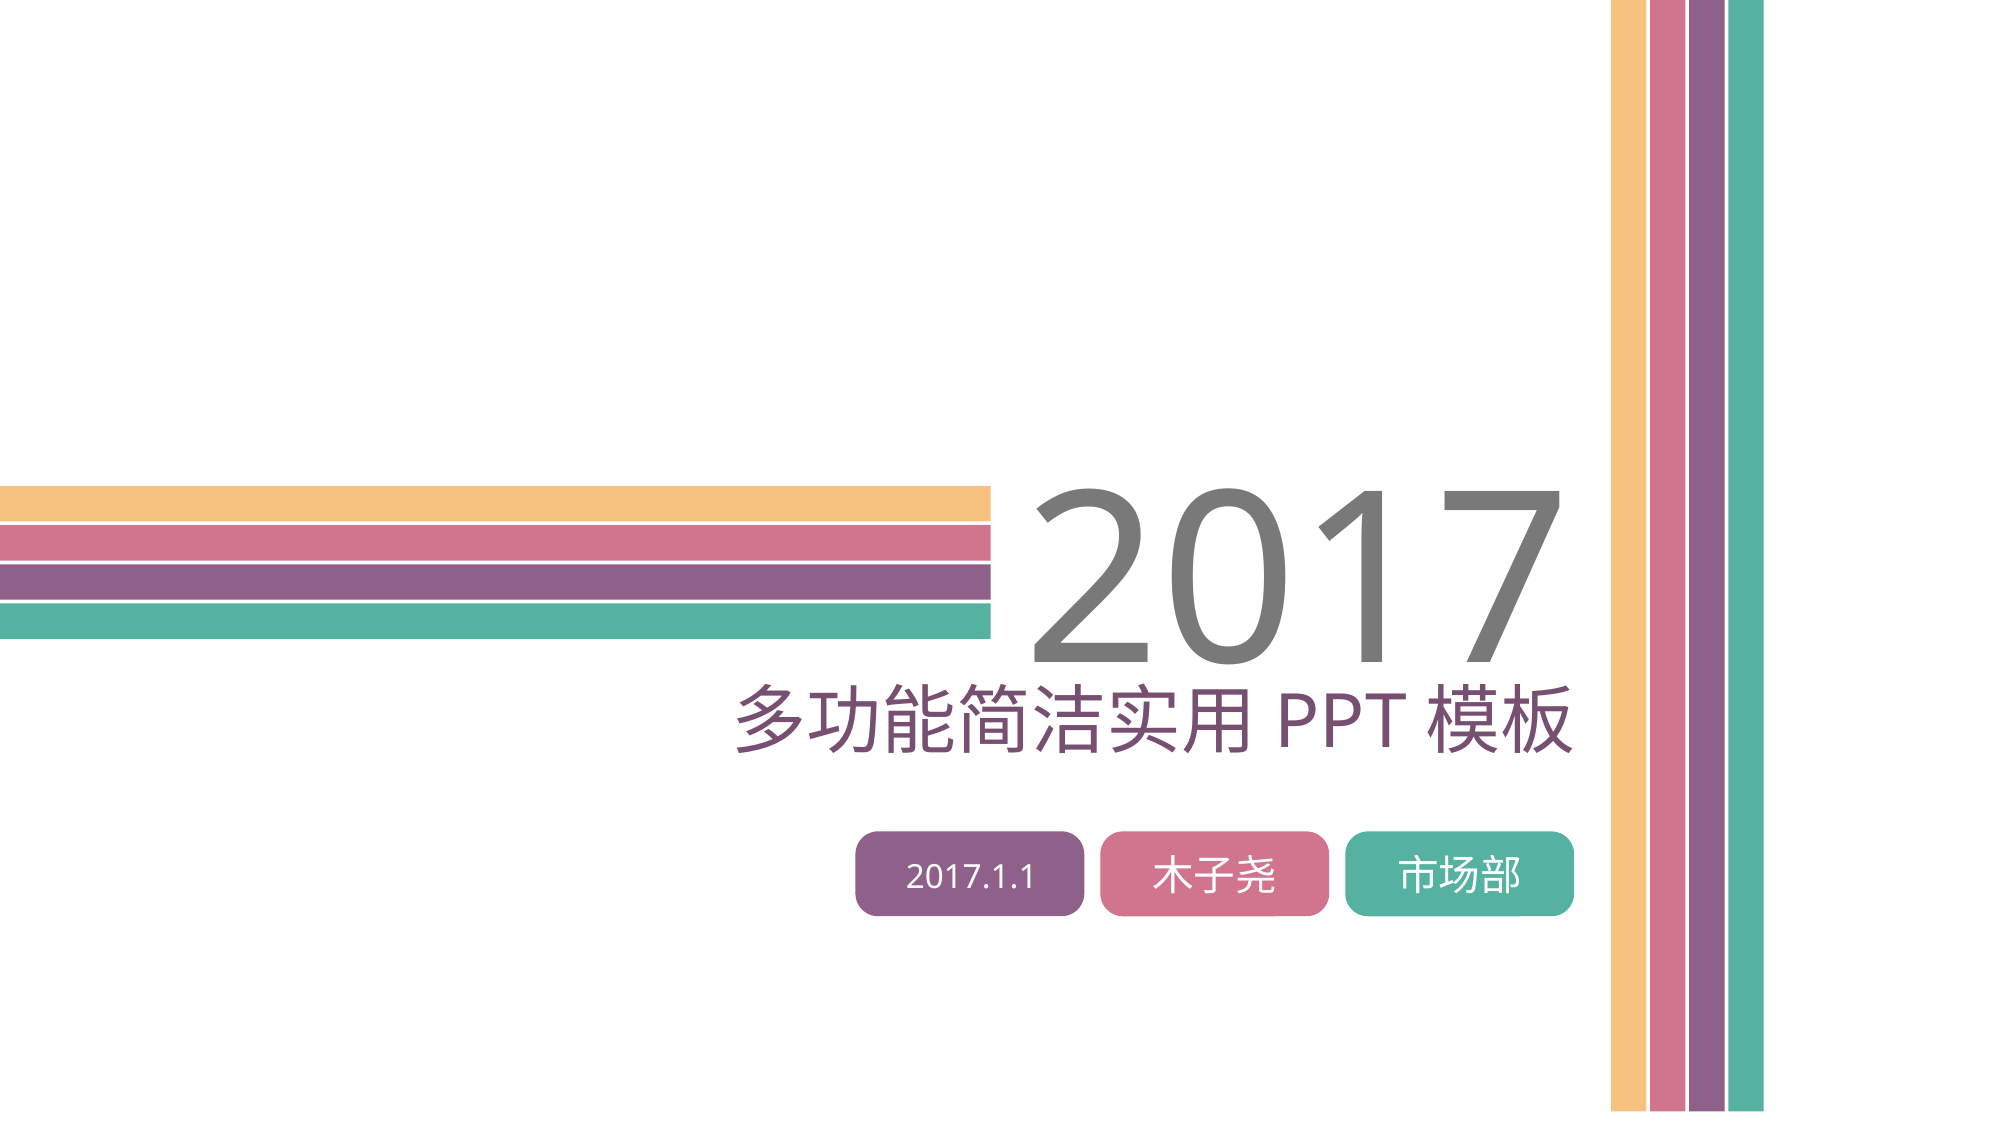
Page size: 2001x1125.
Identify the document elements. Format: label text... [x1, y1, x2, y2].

text_box 2017 [953, 415, 1610, 718]
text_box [1131, 479, 2000, 633]
text_box 多功能简洁实用PPT模板 [696, 665, 1590, 771]
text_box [855, 831, 1085, 917]
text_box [0, 485, 991, 639]
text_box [1100, 831, 1330, 917]
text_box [1345, 831, 1575, 917]
